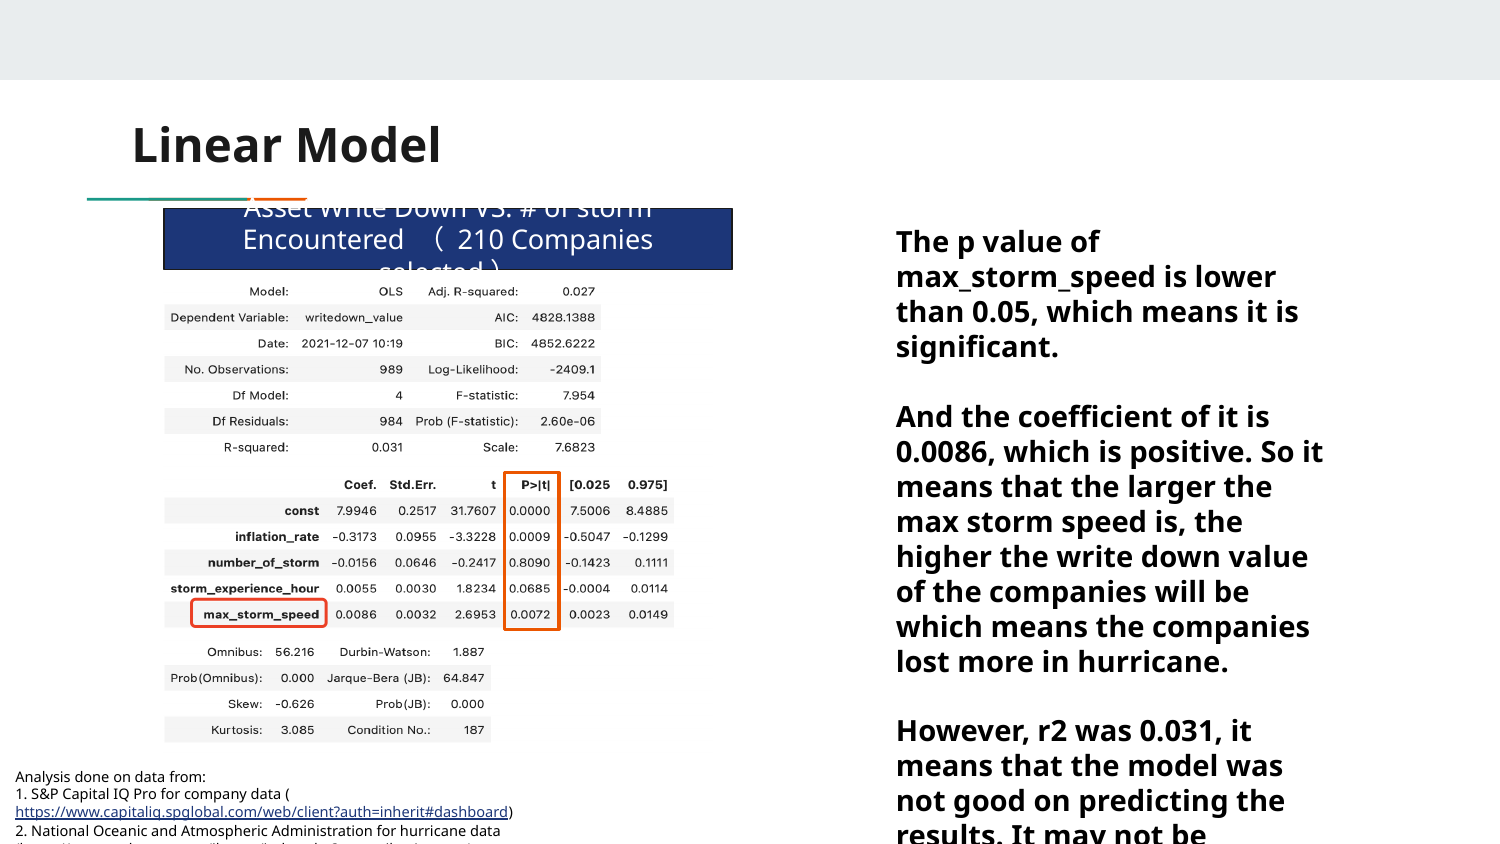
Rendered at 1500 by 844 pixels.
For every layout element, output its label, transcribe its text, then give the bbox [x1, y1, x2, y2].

title Linear Model [116, 99, 1378, 188]
picture [163, 280, 713, 753]
text_box Analysis done on data from: 1. S&P Capital IQ Pro for company data (https://www.capitaliq.spglobal.com/web/client?auth=inherit#dashboard) 2. National Oceanic and Atmospheric Administration for hurricane data (https://www.ncdc.noaa.gov/ibtracs/index.php?name=ib-v4-access) [0, 752, 782, 844]
text_box The p value of max_storm_speed is lower than 0.05, which means it is significant. And the coefficient of it is 0.0086, which is positive. So it means that the larger the max storm speed is, the higher the write down value of the companies will be which means the companies lost more in hurricane. However, r2 was 0.031, it means that the model was not good on predicting the results. It may not be accurate enough. [880, 208, 1346, 844]
text_box Asset Write Down VS. # of storm Encountered （ 210 Companies selected） [163, 208, 733, 270]
